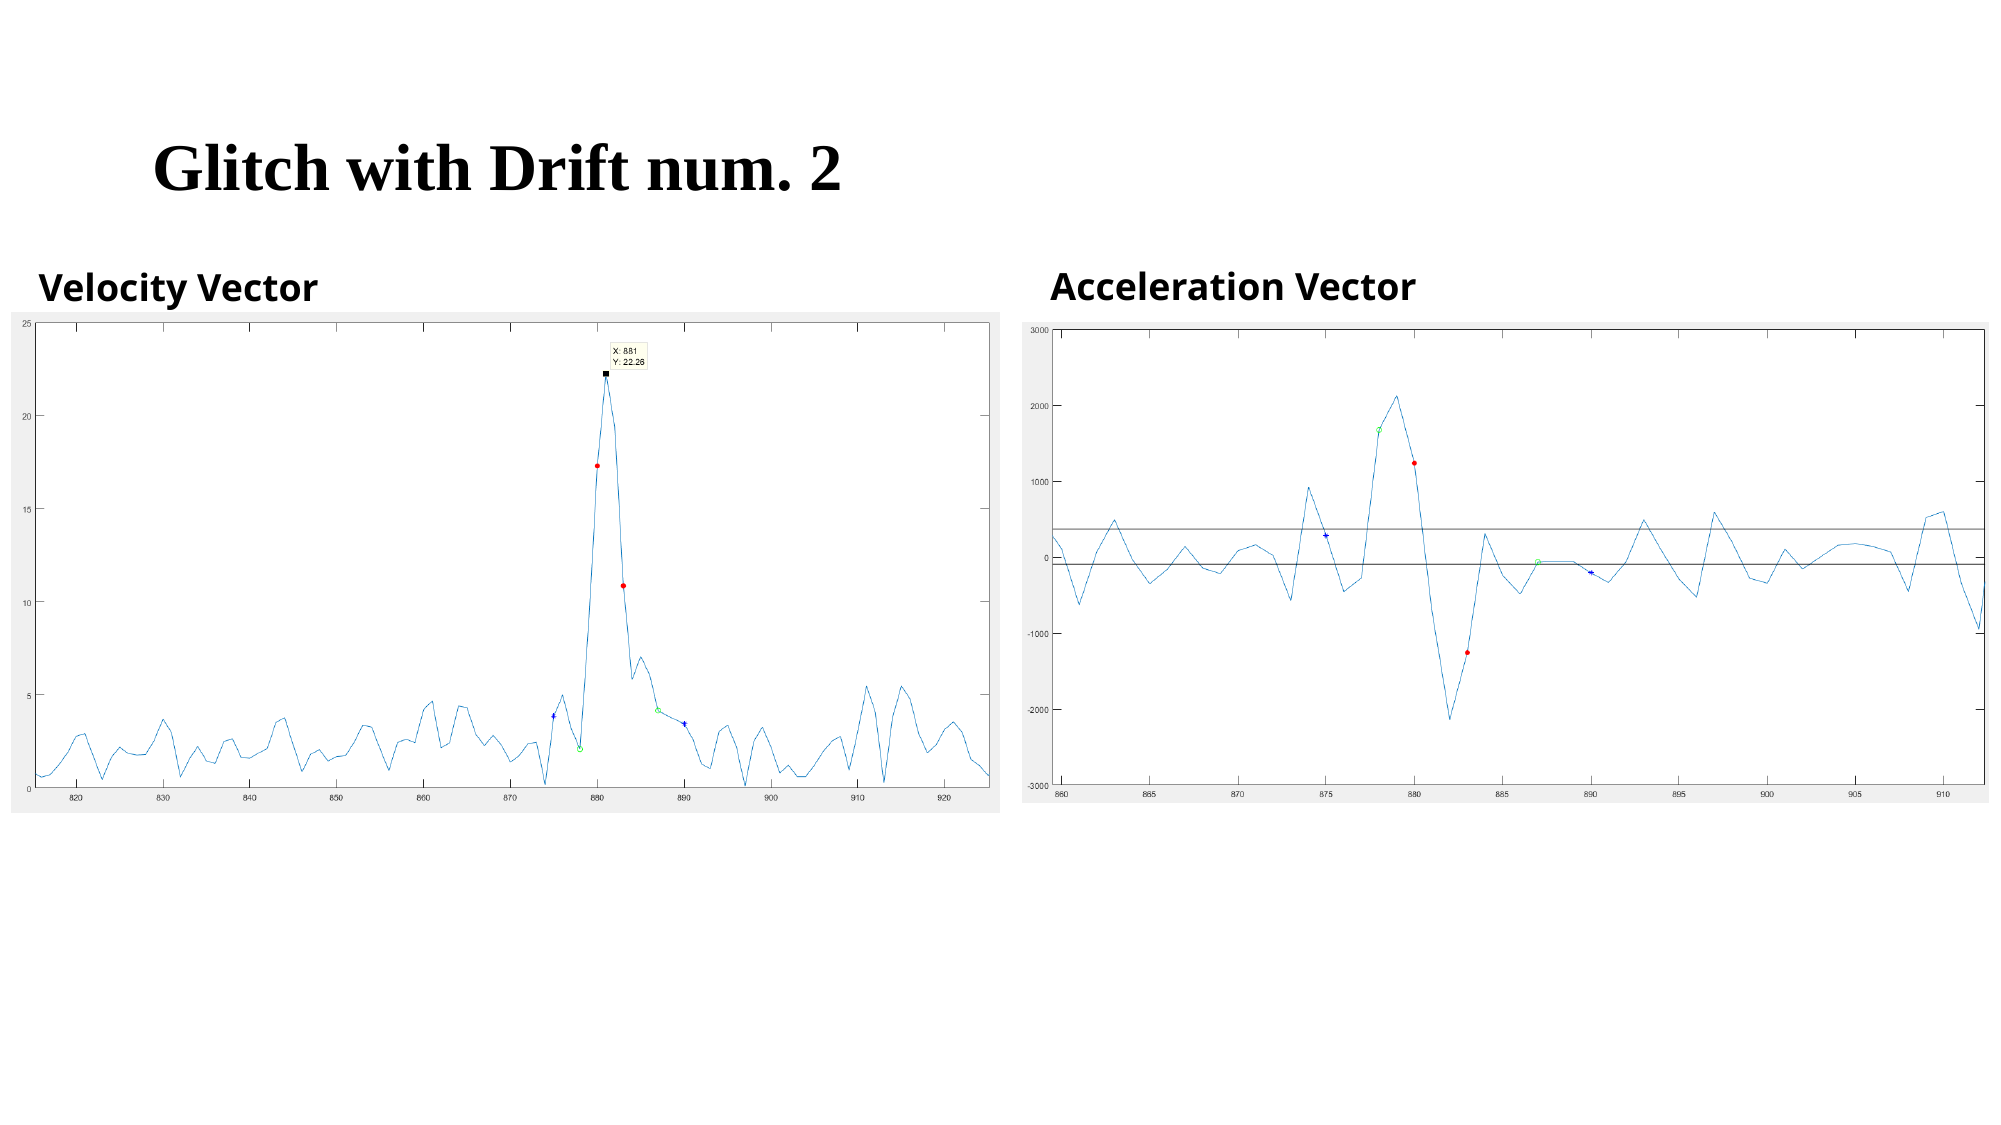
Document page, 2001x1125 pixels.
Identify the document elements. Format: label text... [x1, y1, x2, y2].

title Glitch with Drift num. 2 [137, 59, 1863, 278]
picture [11, 312, 1000, 813]
text_box Velocity Vector [23, 256, 538, 312]
text_box Acceleration Vector [1035, 255, 1550, 316]
picture [1022, 322, 1989, 803]
